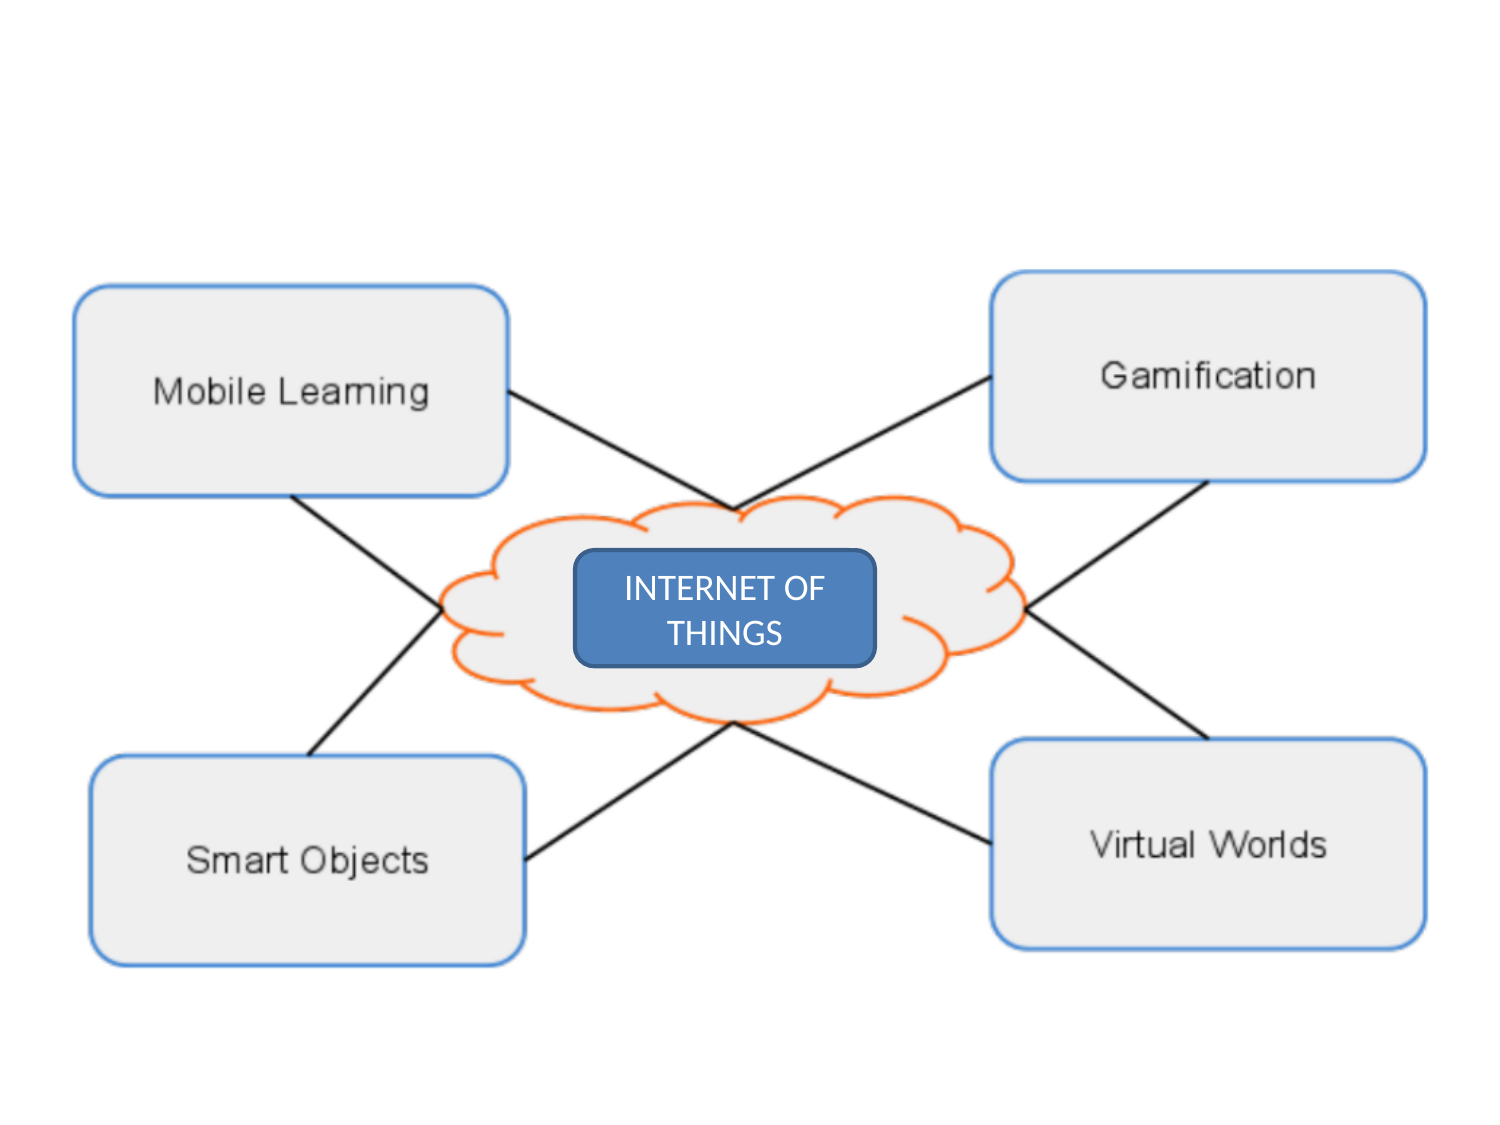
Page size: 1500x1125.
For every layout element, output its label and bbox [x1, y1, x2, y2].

text_box [44, 249, 1456, 1002]
